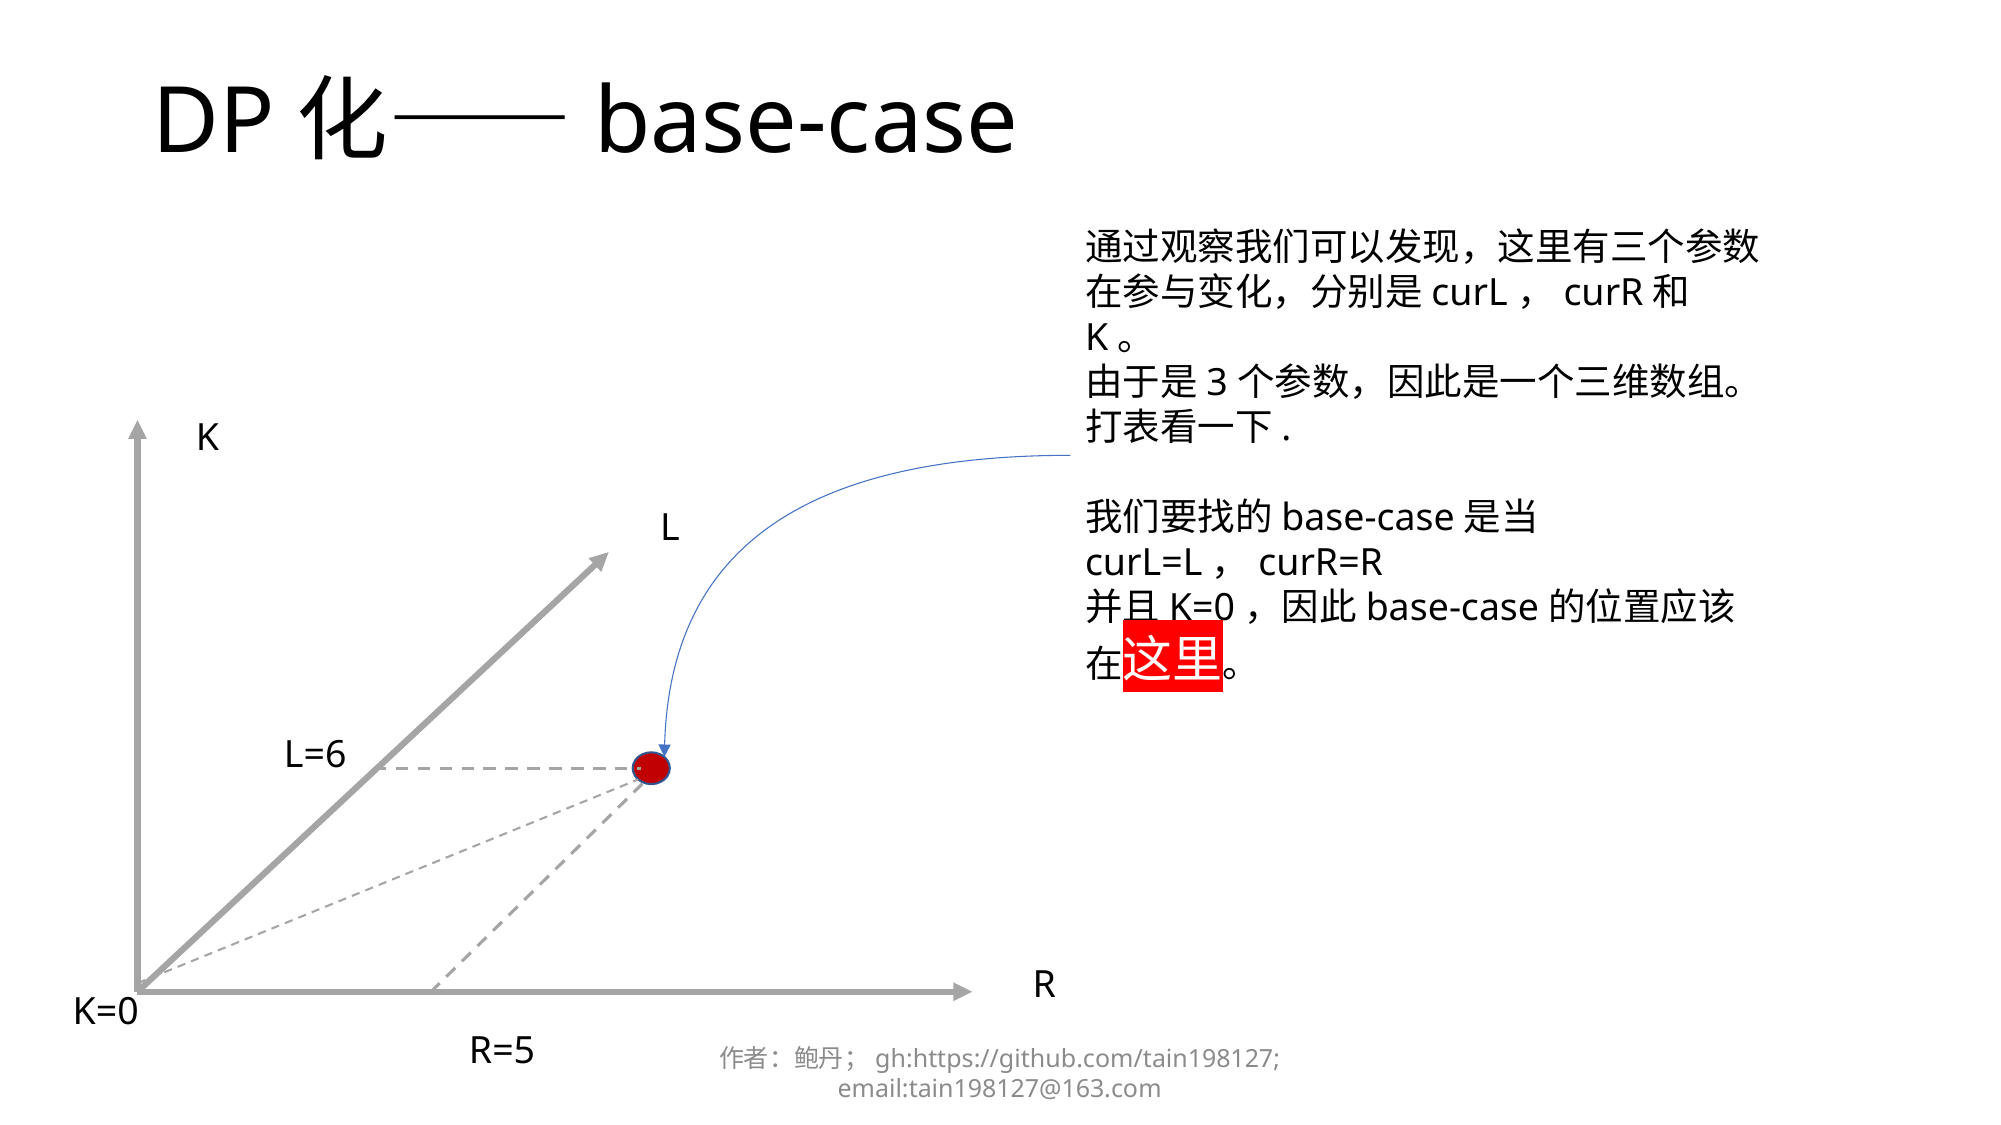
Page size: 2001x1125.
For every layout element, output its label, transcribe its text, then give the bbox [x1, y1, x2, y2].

footer 作者：鲍丹；gh:https://github.com/tain198127; email:tain198127@163.com [662, 1042, 1338, 1103]
text_box R=5 [454, 1040, 551, 1078]
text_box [57, 405, 1071, 1040]
text_box 通过观察我们可以发现，这里有三个参数在参与变化，分别是curL，curR和K。 由于是3个参数，因此是一个三维数组。打表看一下. 我们要找的base-case是当curL=L，curR=R 并且K=0，因此base-case的位置应该在这里。 [1070, 215, 1776, 696]
title DP化——base-case [137, 59, 1863, 186]
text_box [664, 435, 1071, 757]
